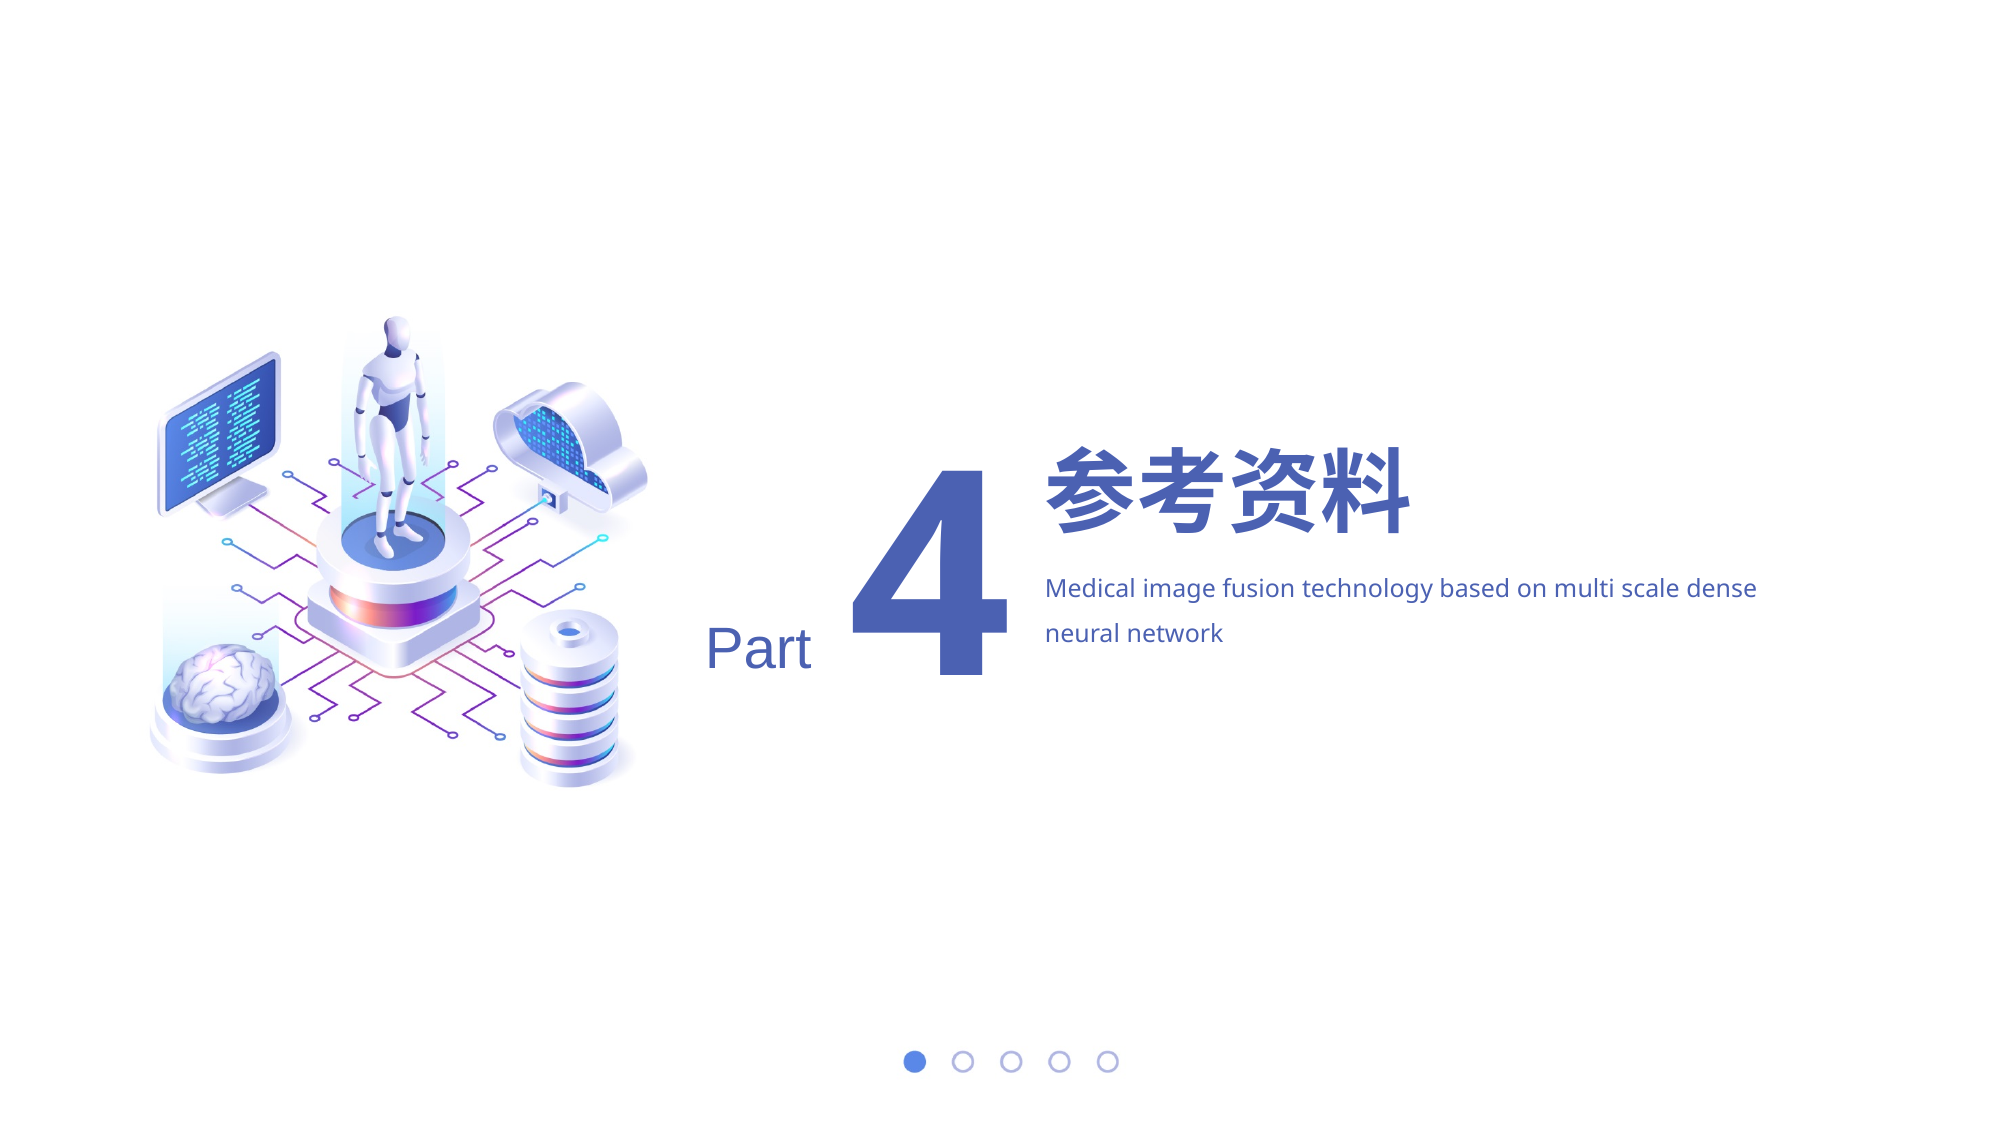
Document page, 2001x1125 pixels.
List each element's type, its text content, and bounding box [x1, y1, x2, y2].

text_box 4 [833, 381, 1027, 740]
text_box Medical image fusion technology based on multi scale dense neural network [1030, 550, 1840, 656]
picture [814, 989, 1186, 1125]
text_box 参考资料 [1030, 426, 1795, 550]
picture [118, 264, 690, 817]
text_box Part [690, 602, 828, 688]
